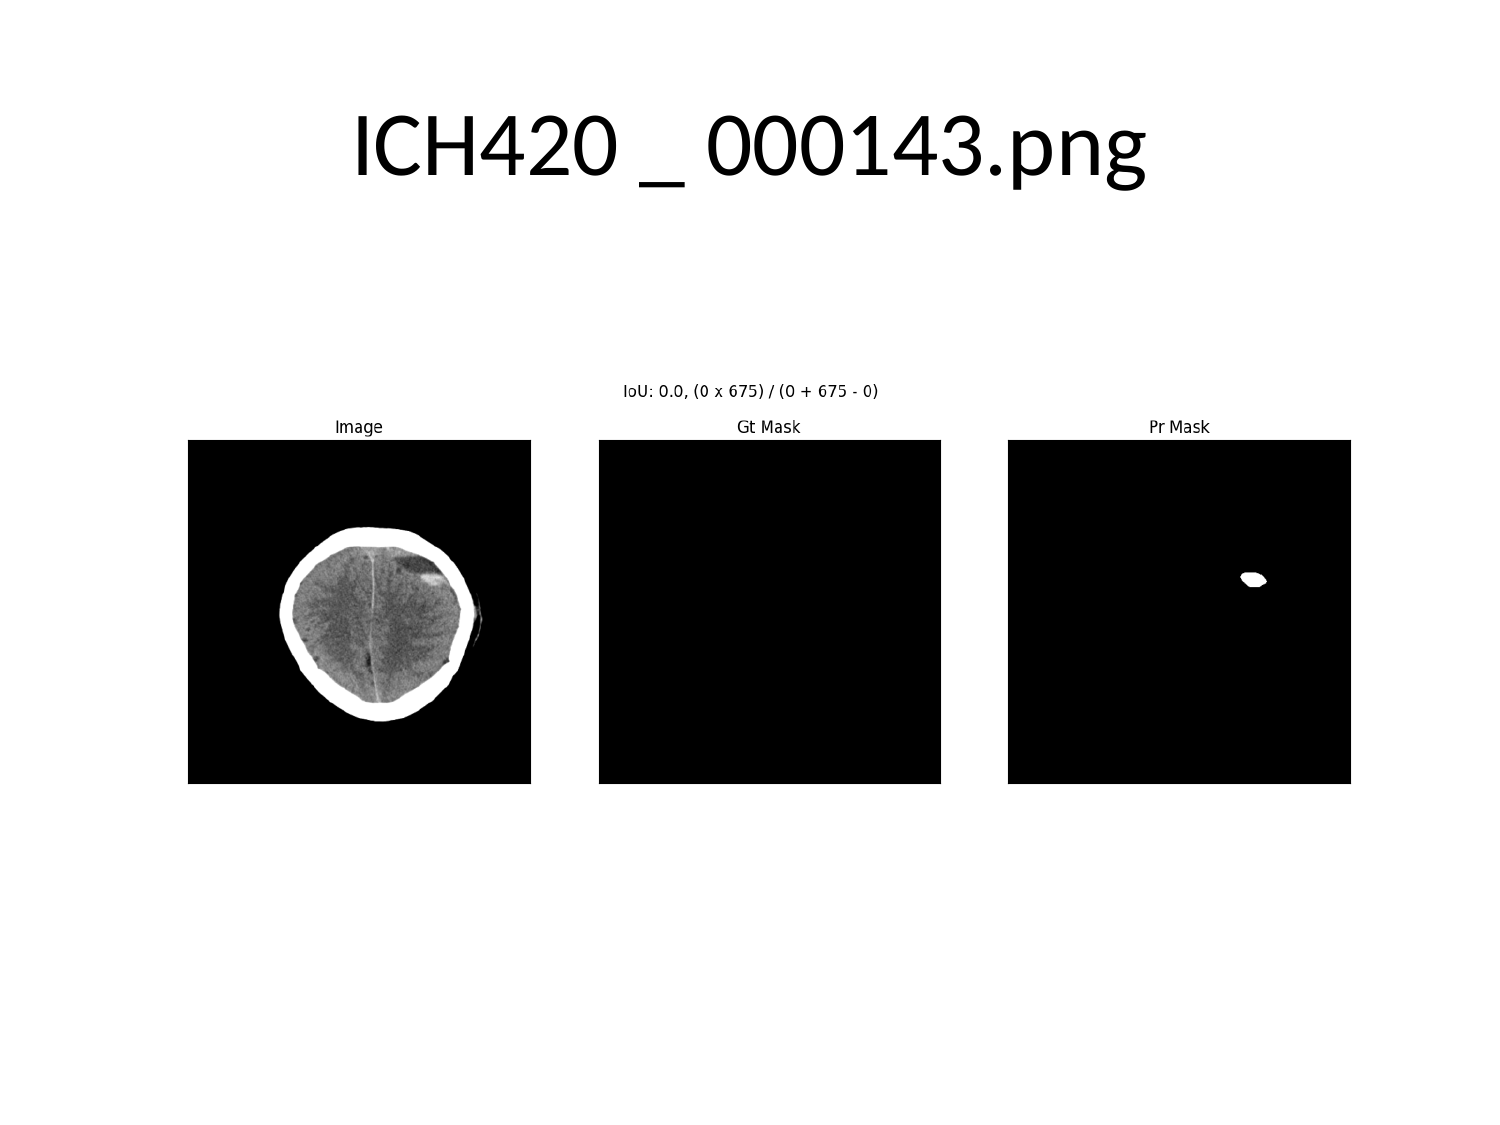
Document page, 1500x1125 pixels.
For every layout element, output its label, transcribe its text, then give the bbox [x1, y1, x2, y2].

picture [0, 374, 1500, 844]
title ICH420 _ 000143.png [75, 45, 1425, 233]
